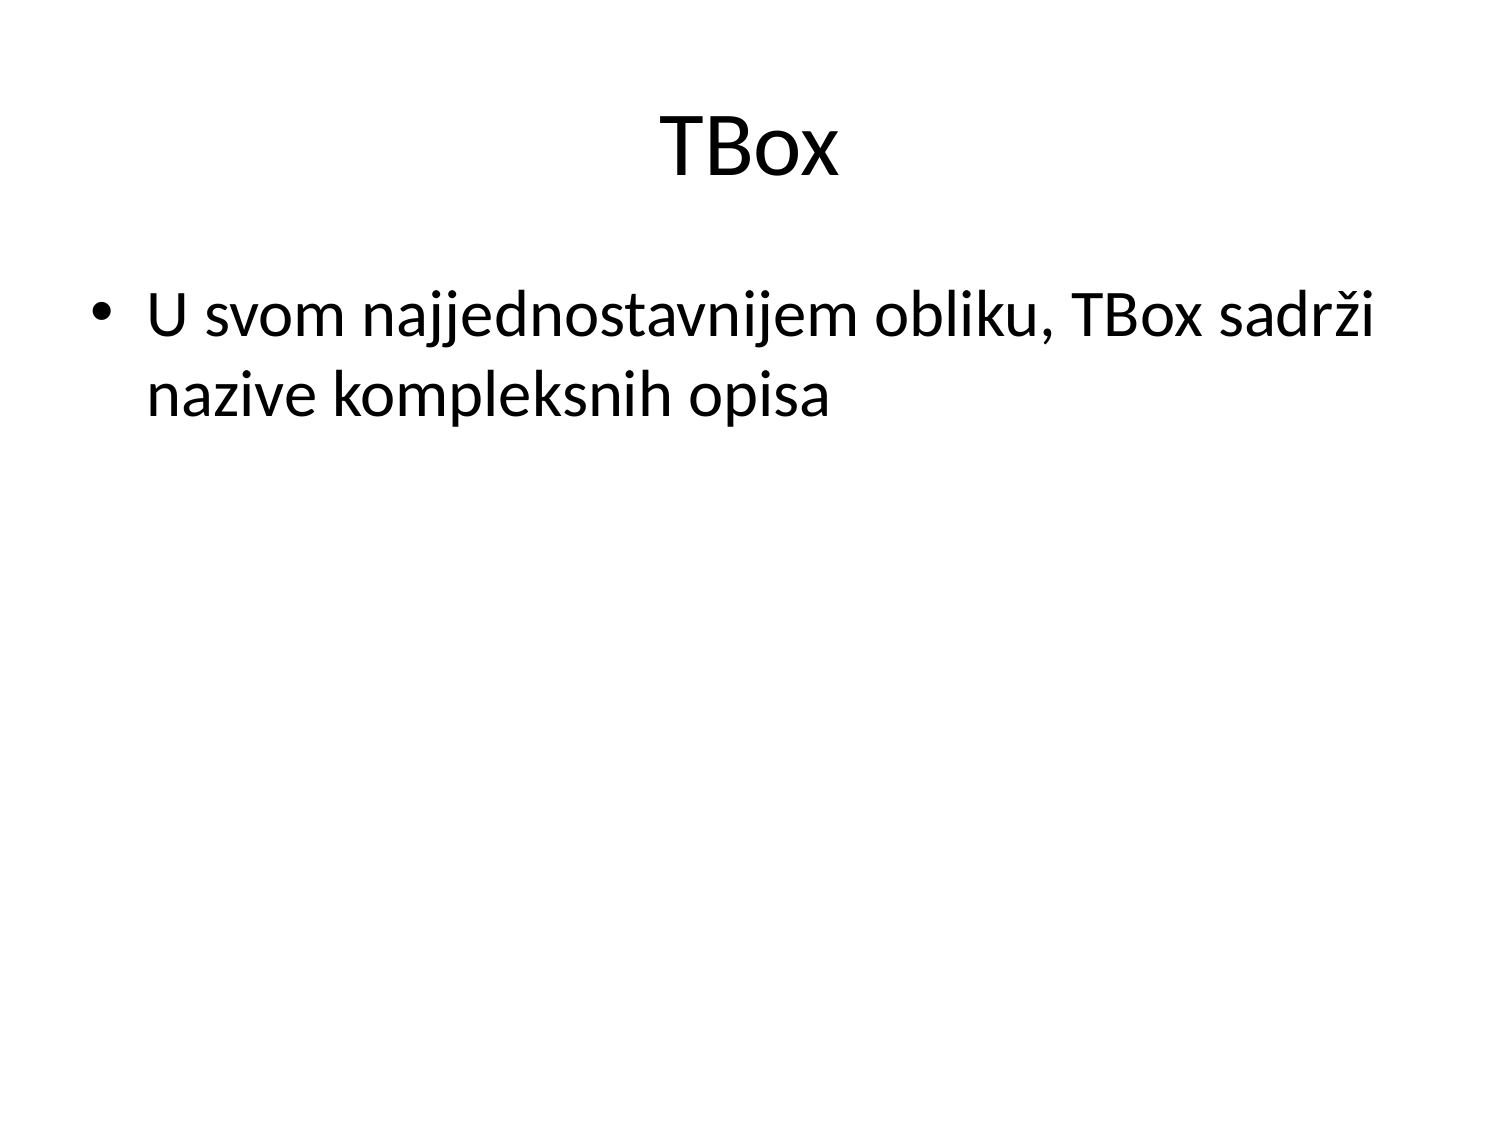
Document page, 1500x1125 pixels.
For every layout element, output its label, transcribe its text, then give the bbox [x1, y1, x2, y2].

title TBox [75, 45, 1425, 233]
